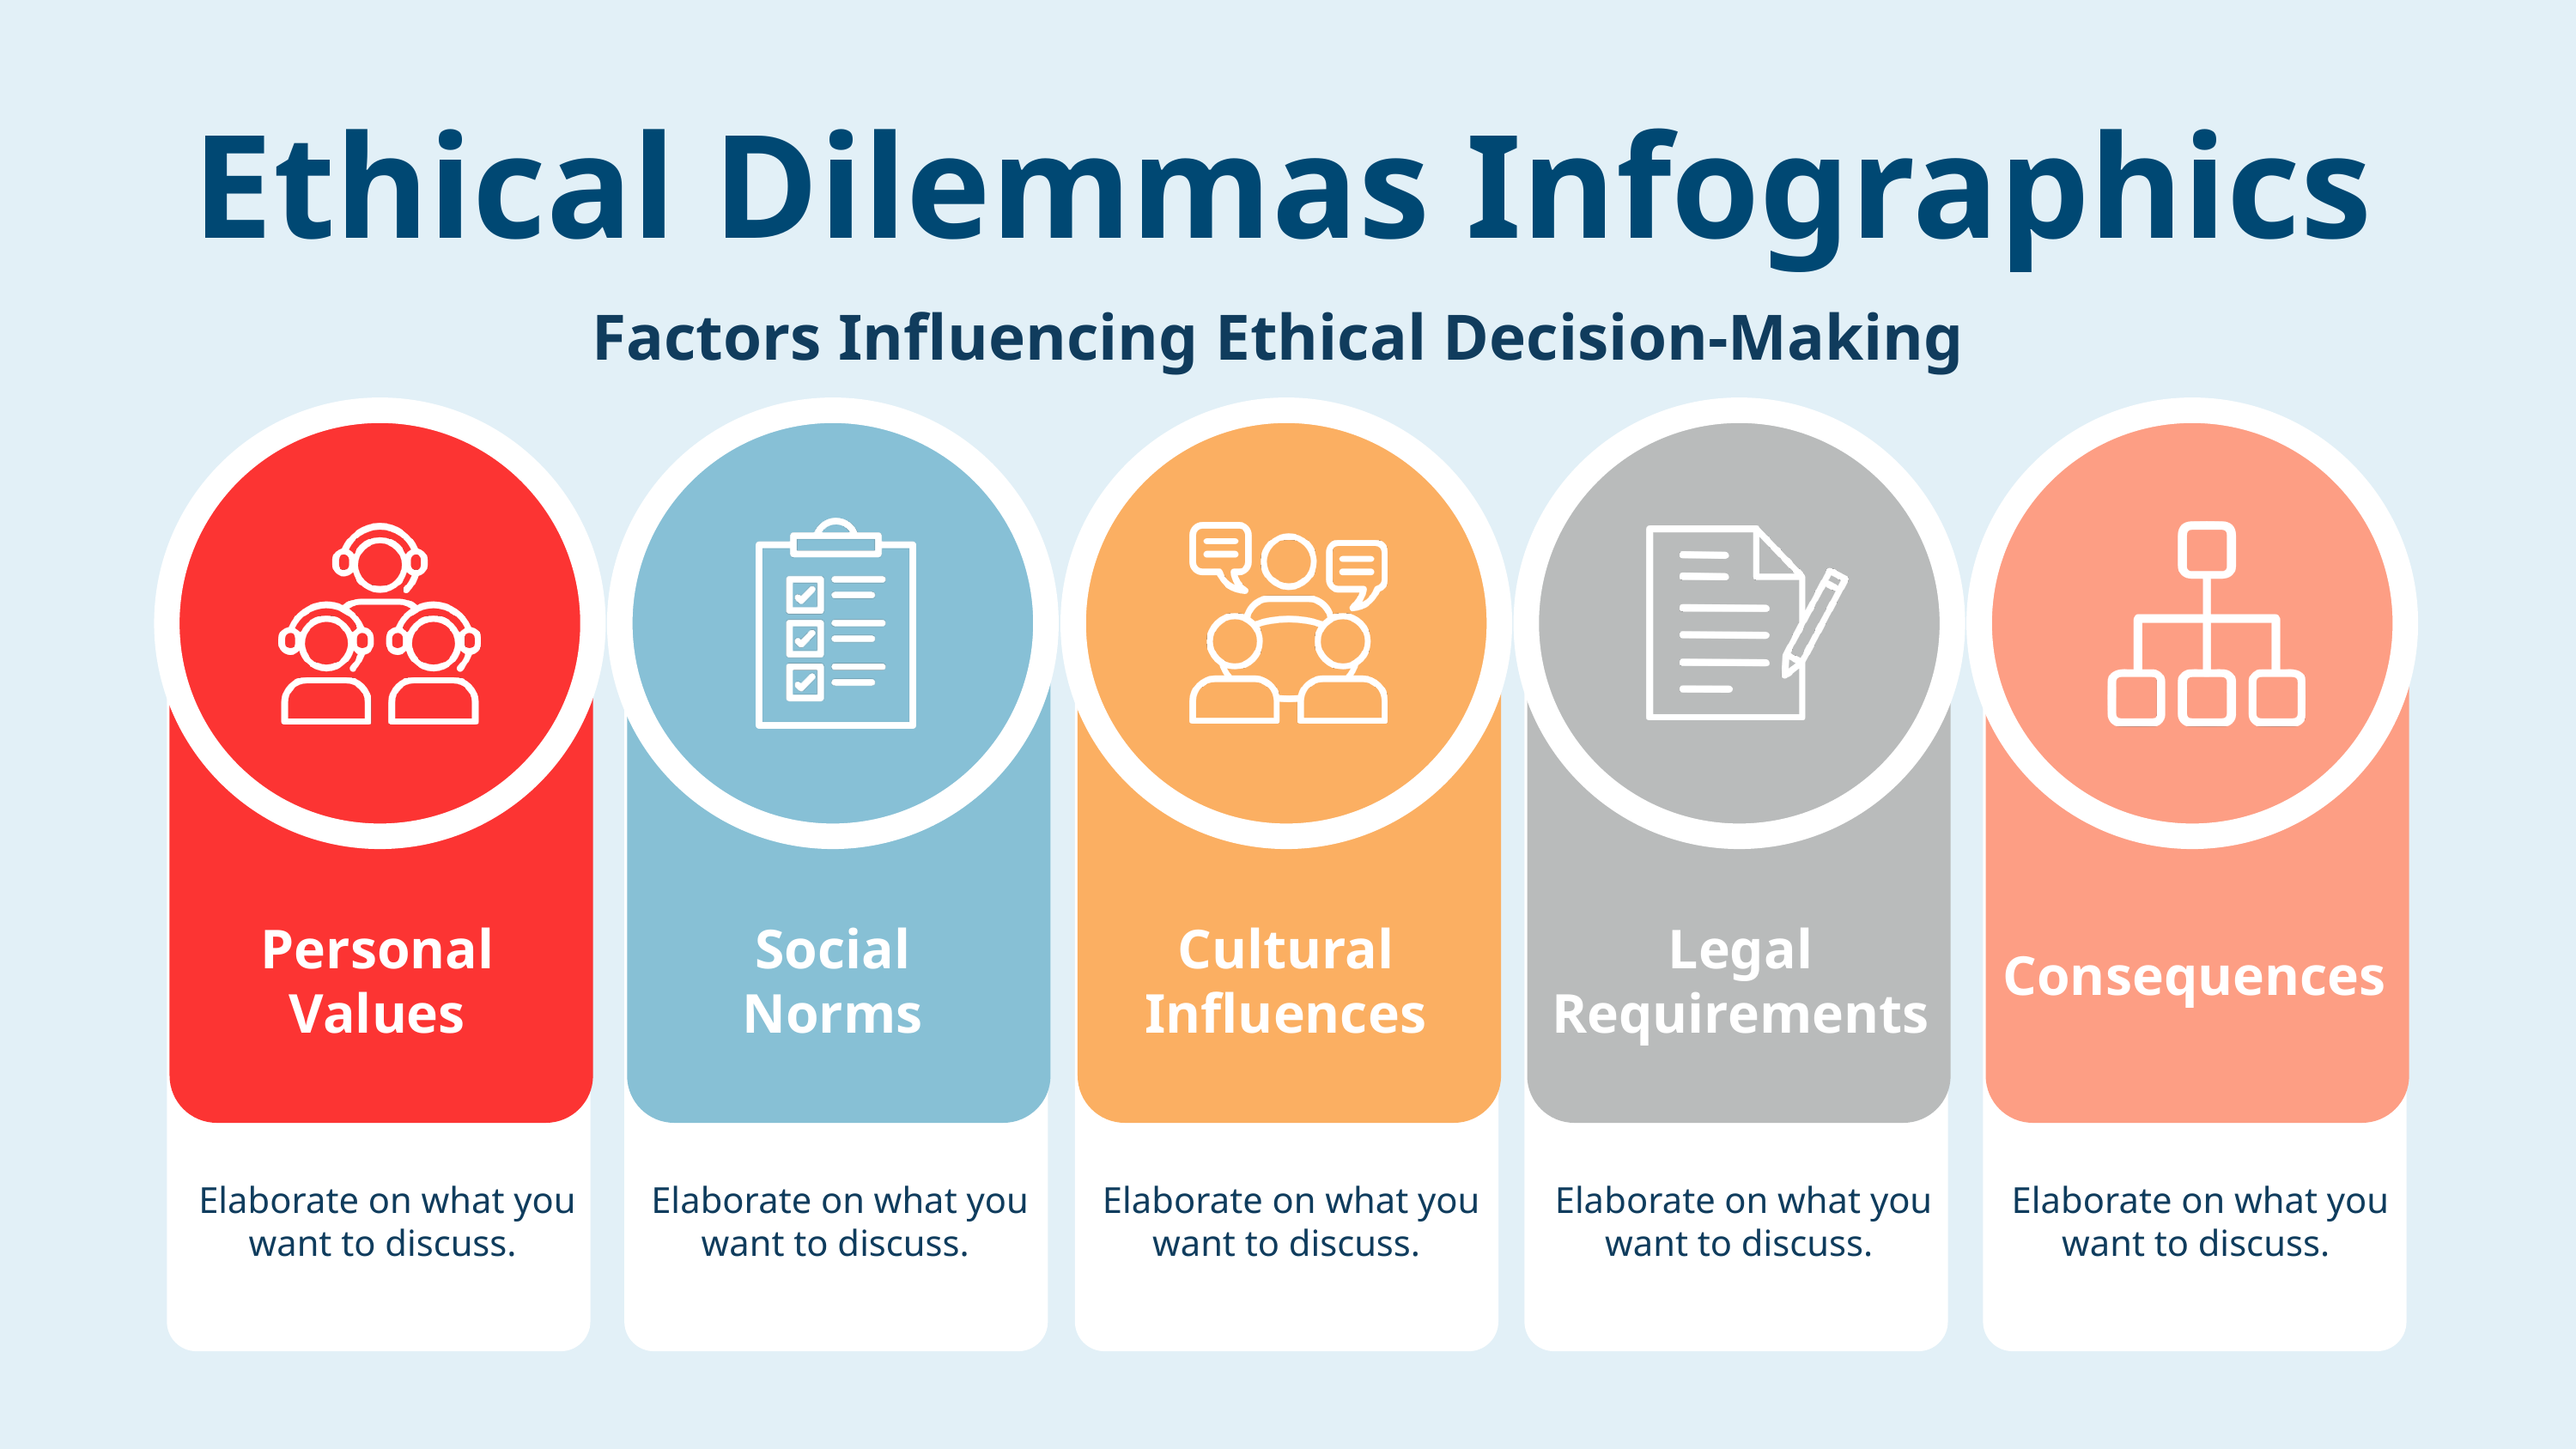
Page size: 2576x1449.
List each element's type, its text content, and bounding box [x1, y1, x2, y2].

text_box Elaborate on what you want to discuss. [186, 1180, 588, 1264]
picture [1189, 522, 1388, 724]
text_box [1681, 733, 2127, 1173]
text_box Elaborate on what you want to discuss. [1091, 1180, 1492, 1264]
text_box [619, 409, 1047, 837]
text_box Elaborate on what you want to discuss. [1543, 1180, 1944, 1264]
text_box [1230, 733, 1677, 1173]
picture [278, 522, 481, 724]
picture [1646, 525, 1849, 721]
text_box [1230, 652, 1532, 1094]
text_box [0, 733, 769, 1173]
text_box Factors Influencing Ethical Decision-Making [592, 267, 1984, 373]
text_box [123, 652, 623, 1094]
picture [2107, 519, 2306, 727]
text_box Elaborate on what you want to discuss. [639, 1180, 1041, 1264]
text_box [167, 409, 593, 837]
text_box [1072, 409, 1500, 837]
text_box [774, 733, 1226, 1173]
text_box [2131, 652, 2439, 1094]
text_box Ethical Dilemmas Infographics [192, 94, 2382, 267]
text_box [1681, 652, 1981, 1094]
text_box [2131, 733, 2576, 1173]
picture [756, 517, 916, 729]
text_box Elaborate on what you want to discuss. [2000, 1180, 2401, 1264]
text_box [1978, 409, 2406, 837]
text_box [1526, 409, 1953, 837]
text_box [774, 652, 1081, 1094]
